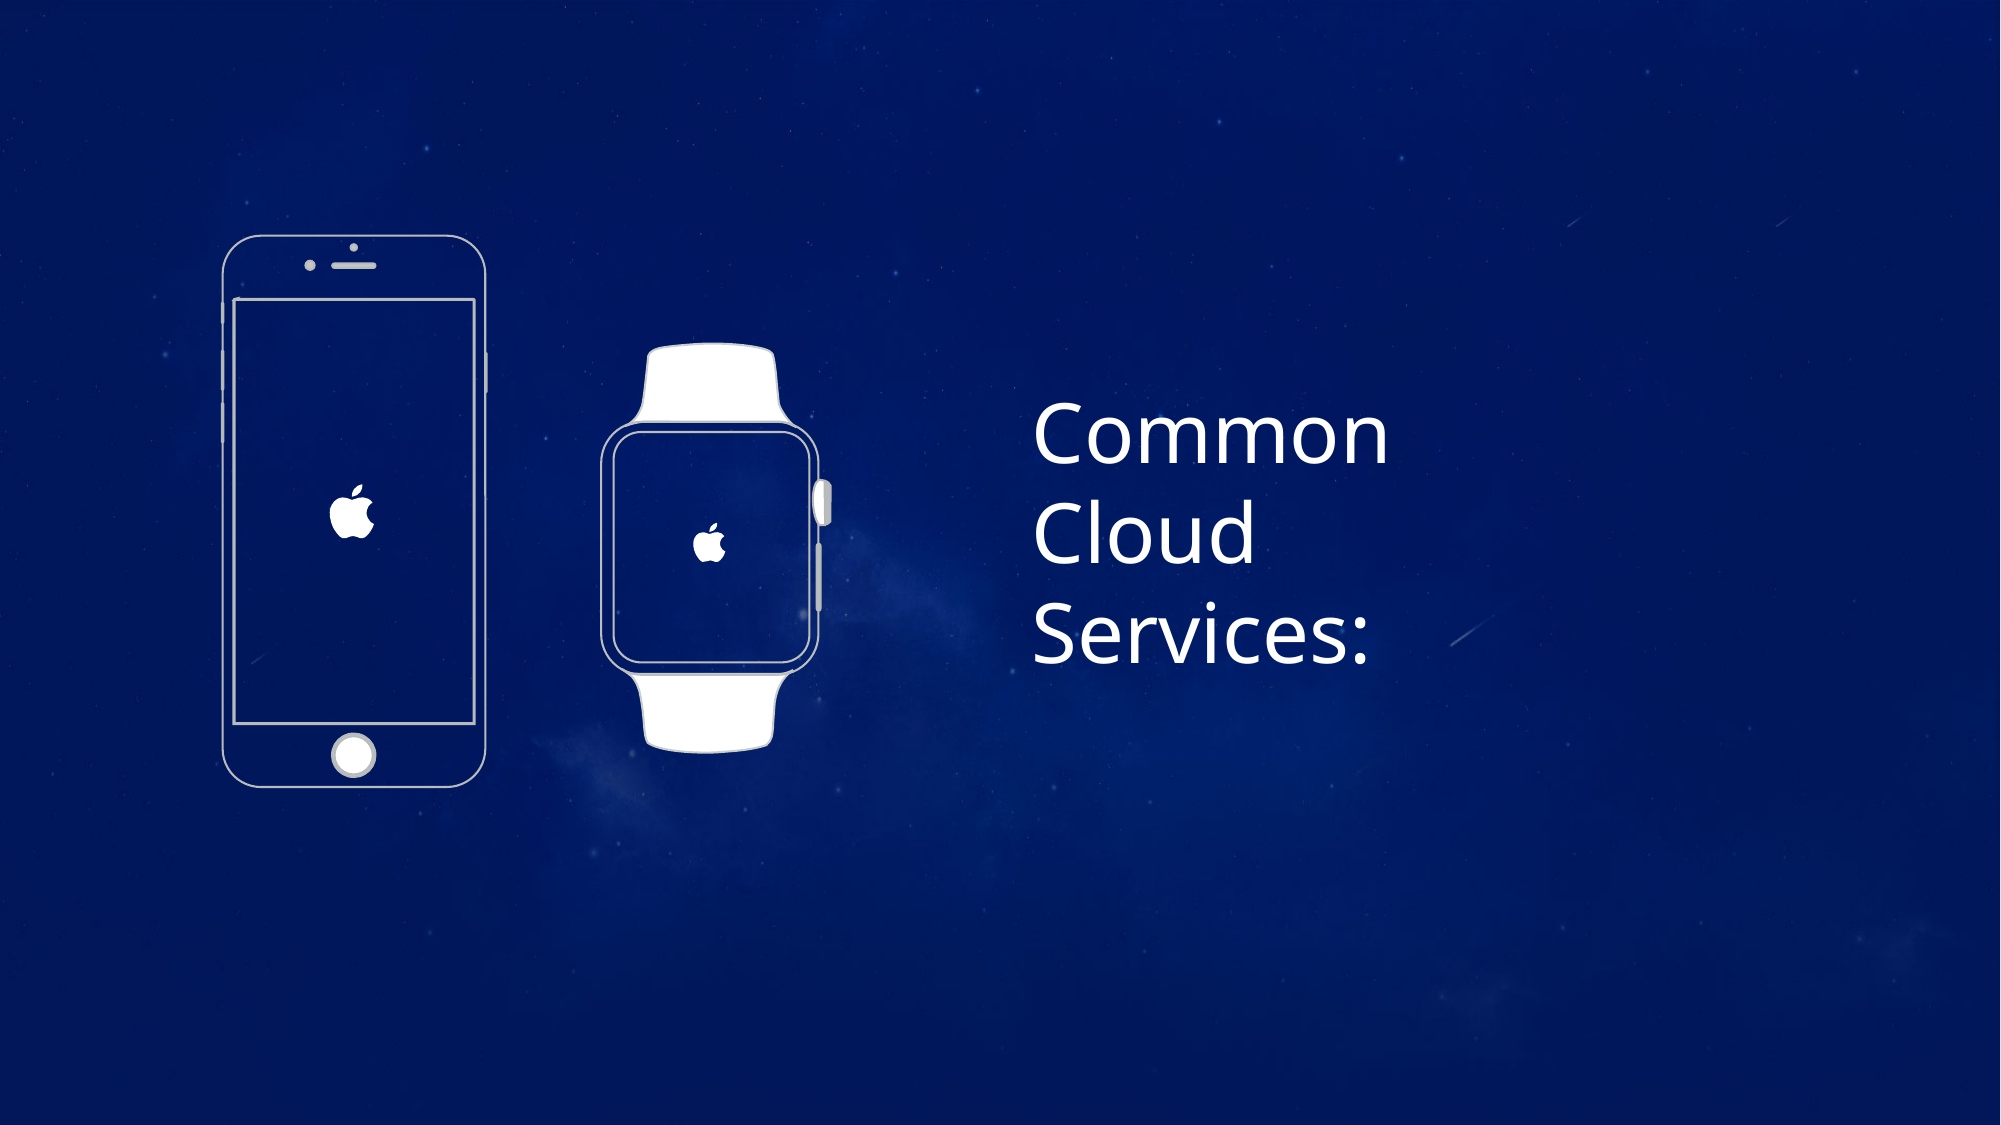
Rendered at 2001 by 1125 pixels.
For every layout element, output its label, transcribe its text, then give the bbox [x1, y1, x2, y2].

picture [0, 0, 2001, 1125]
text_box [601, 343, 831, 753]
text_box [220, 235, 488, 788]
text_box Common Cloud Services: [1016, 373, 1622, 688]
